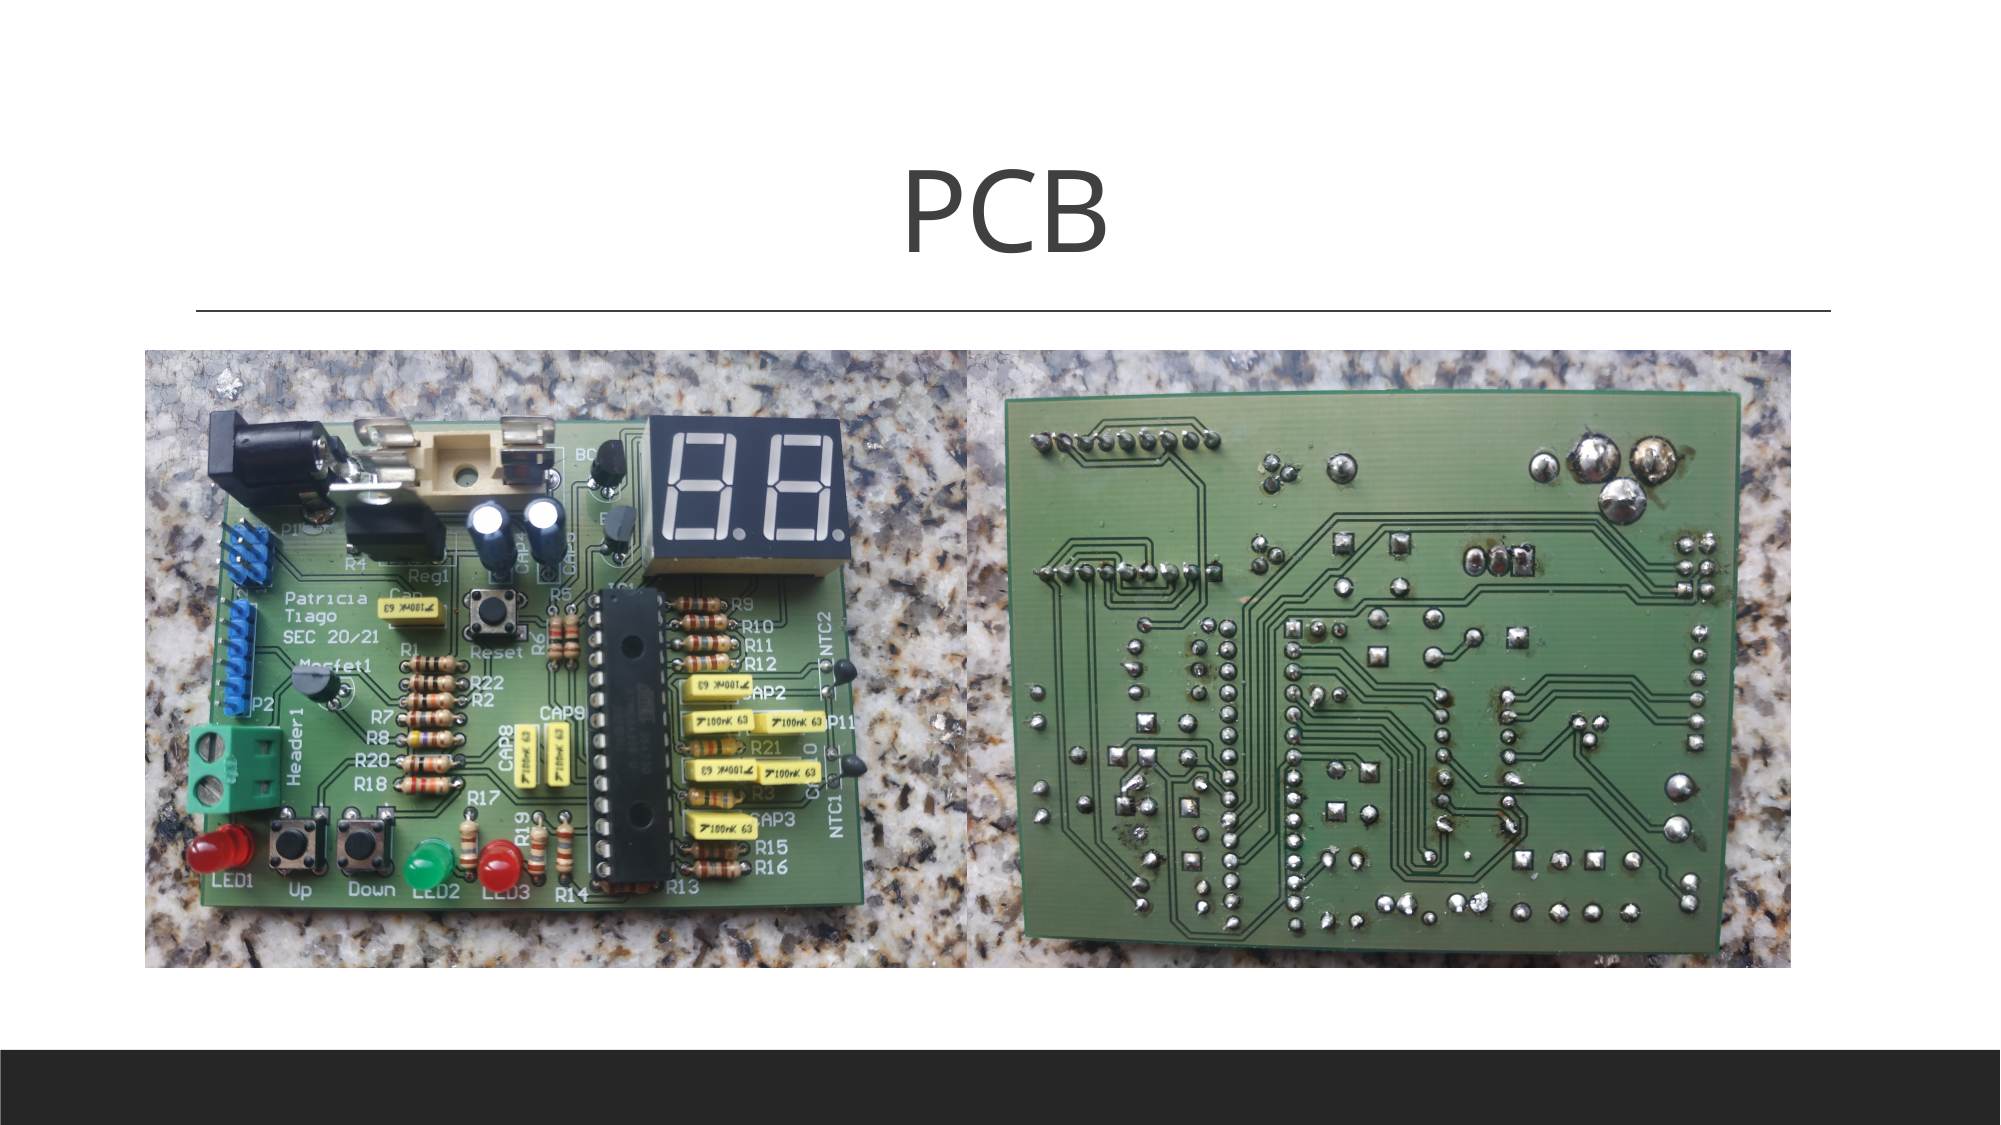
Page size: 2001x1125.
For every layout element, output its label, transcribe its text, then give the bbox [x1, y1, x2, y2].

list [144, 349, 967, 968]
picture [967, 349, 1791, 968]
title PCB [180, 47, 1830, 285]
